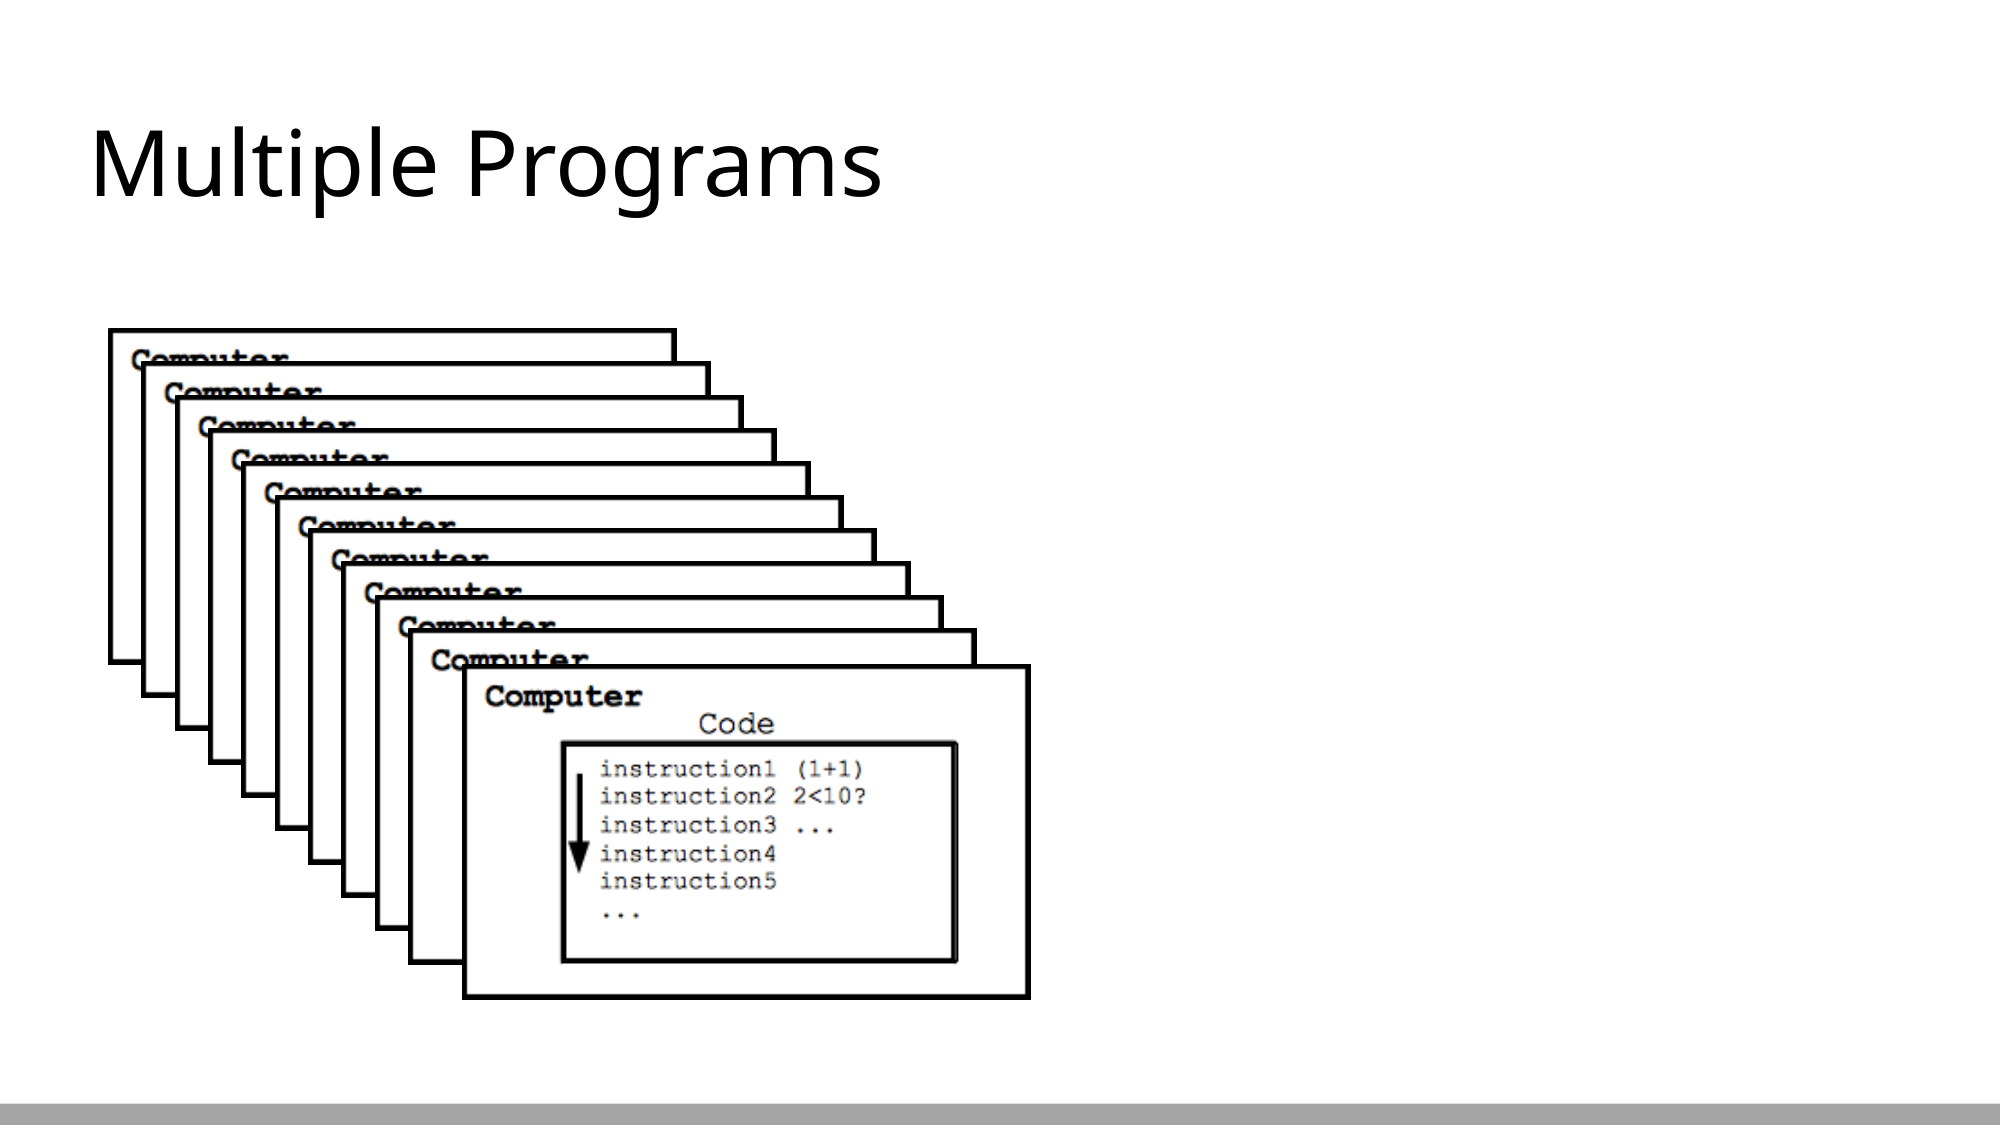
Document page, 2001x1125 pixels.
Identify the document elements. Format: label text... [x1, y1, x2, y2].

picture [108, 328, 1031, 1000]
title Multiple Programs [68, 97, 1932, 252]
